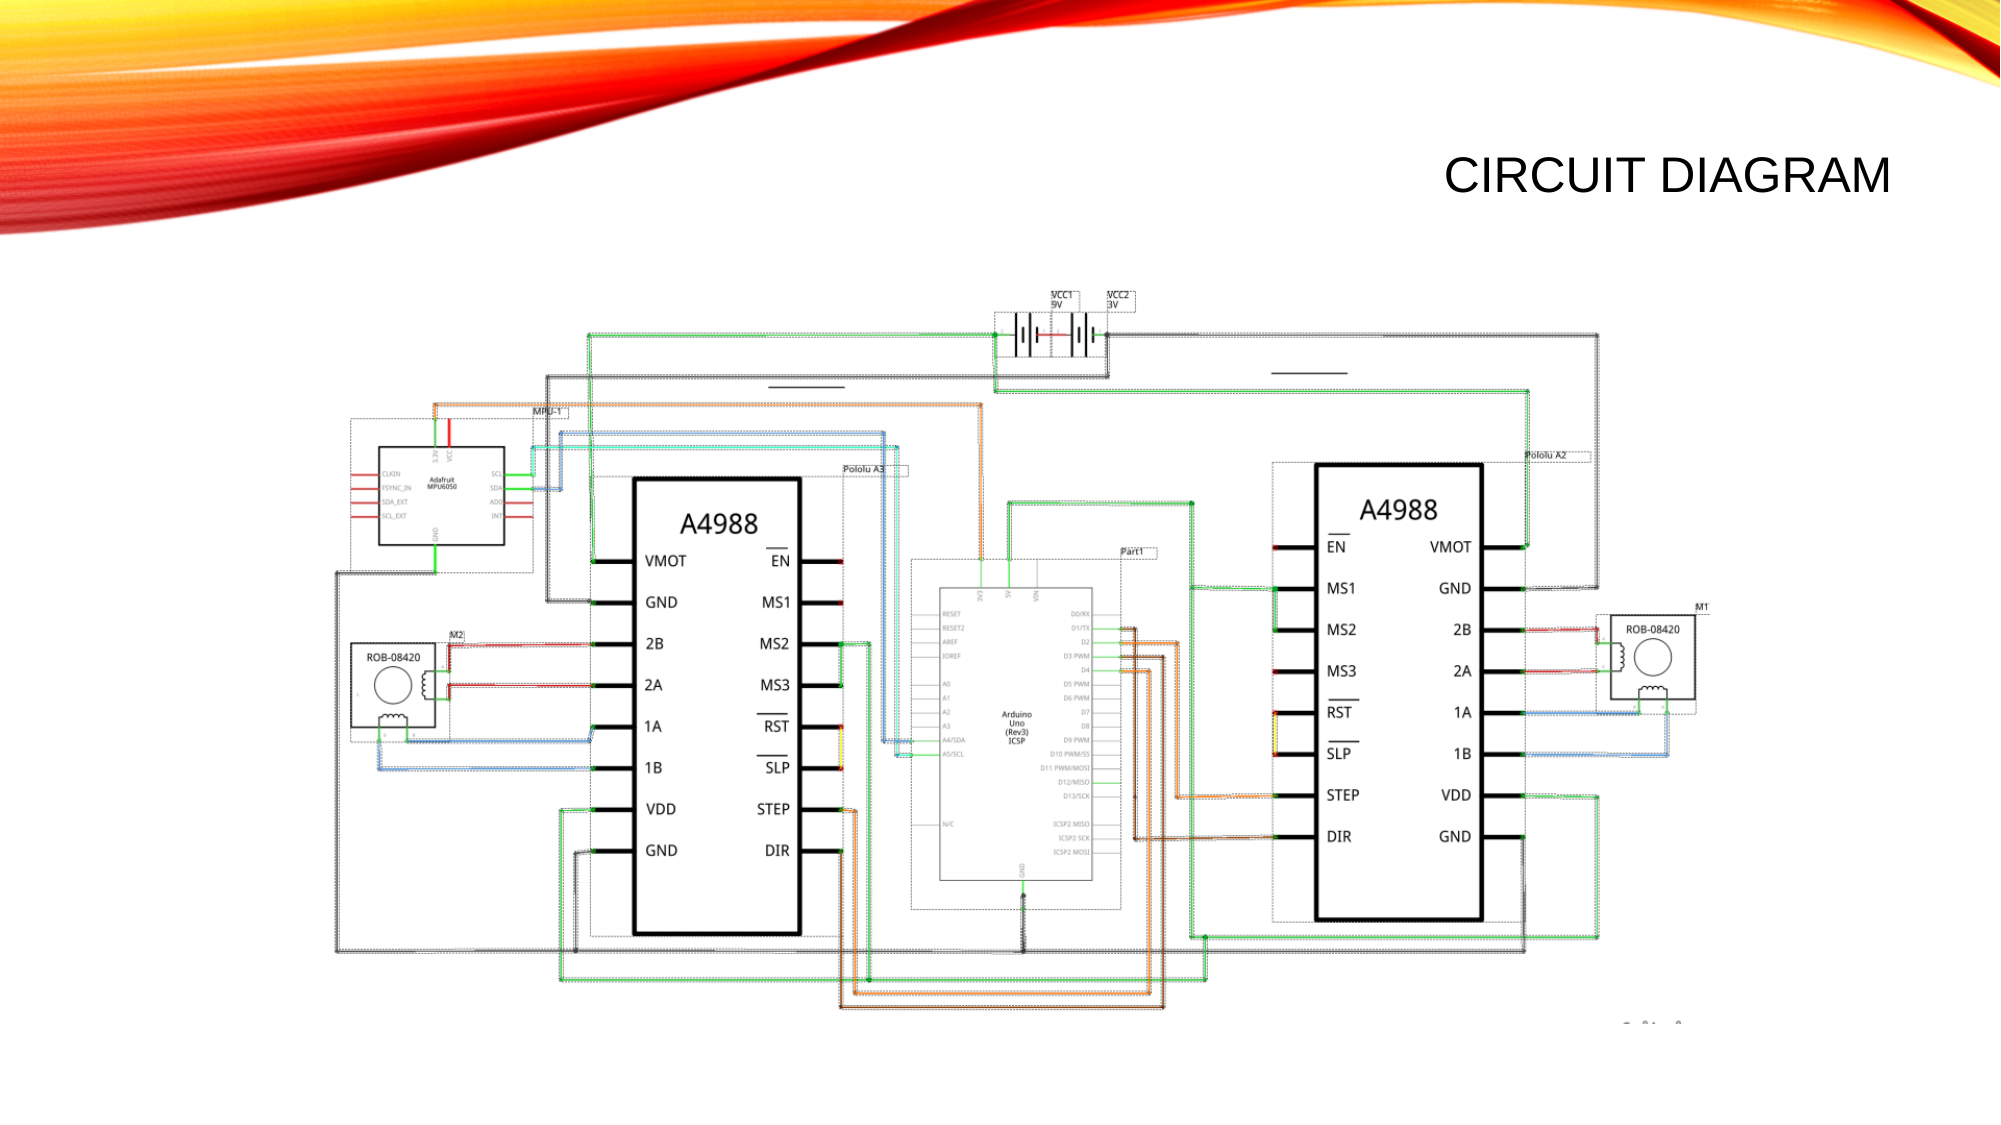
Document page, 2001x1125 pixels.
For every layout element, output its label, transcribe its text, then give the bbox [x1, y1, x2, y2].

picture [0, 0, 2000, 237]
title CIRCUIT DIAGRAM [480, 66, 1893, 279]
picture [231, 266, 1757, 1024]
